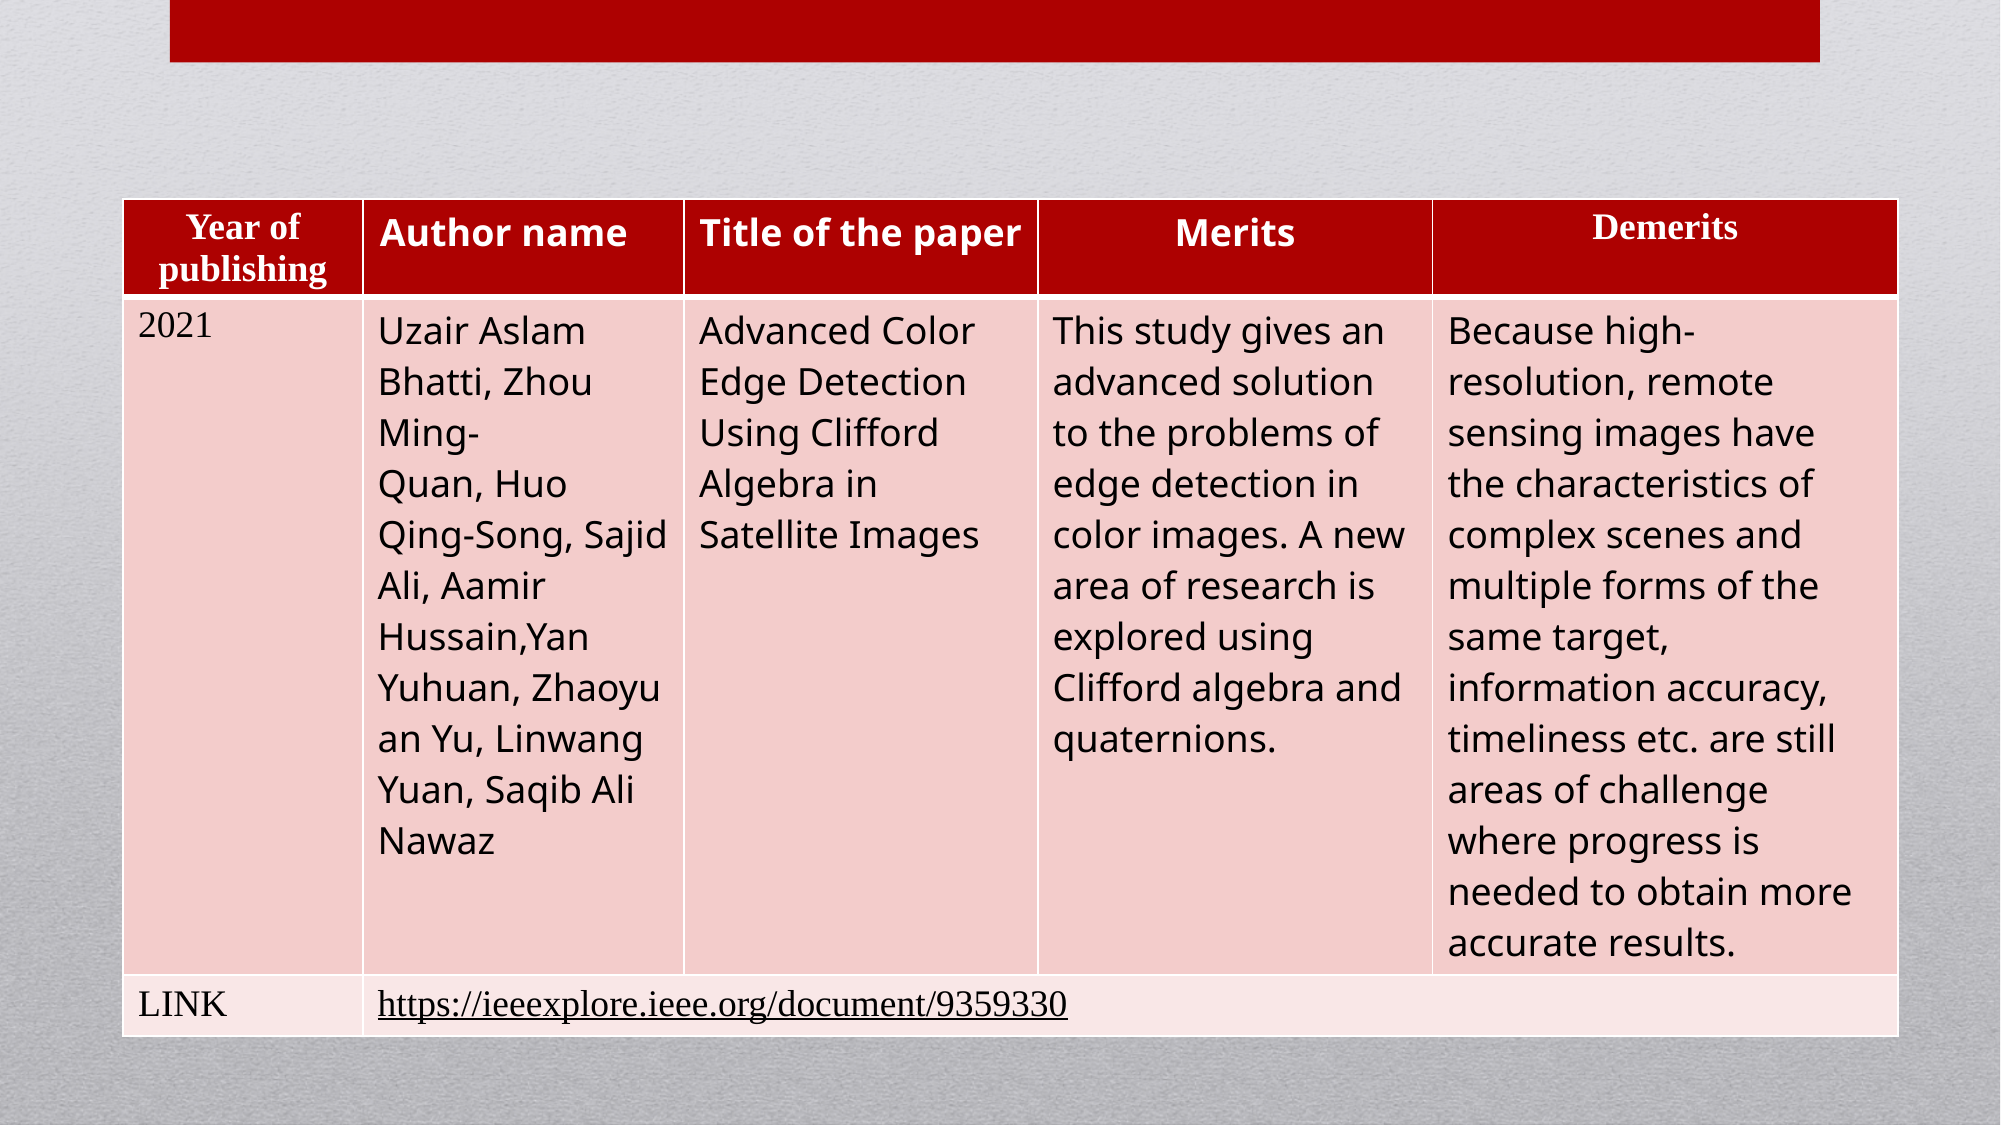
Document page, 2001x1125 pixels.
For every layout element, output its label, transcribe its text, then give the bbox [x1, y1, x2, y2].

table_cell 2021 [124, 300, 362, 974]
table_cell Uzair Aslam Bhatti, Zhou Ming-Quan, Huo Qing-Song, Sajid Ali, Aamir Hussain,Yan Yuhuan, Zhaoyuan Yu, Linwang Yuan, Saqib Ali Nawaz [364, 300, 683, 974]
table_cell Advanced Color Edge Detection Using Clifford Algebra in Satellite Images [685, 300, 1037, 974]
table_cell LINK [124, 976, 362, 1035]
table_header Title of the paper [685, 200, 1037, 294]
table_header Merits [1039, 200, 1432, 294]
table_cell Because high-resolution, remote sensing images have the characteristics of complex scenes and multiple forms of the same target, information accuracy, timeliness etc. are still areas of challenge where progress is needed to obtain more accurate results. [1433, 300, 1897, 974]
table_header Demerits [1433, 200, 1897, 294]
table_header Author name [364, 200, 683, 294]
table_cell https://ieeexplore.ieee.org/document/9359330 [364, 976, 1897, 1035]
table_header Year of publishing [124, 200, 362, 294]
table_cell This study gives an advanced solution to the problems of edge detection in color images. A new area of research is explored using Clifford algebra and quaternions. [1039, 300, 1432, 974]
